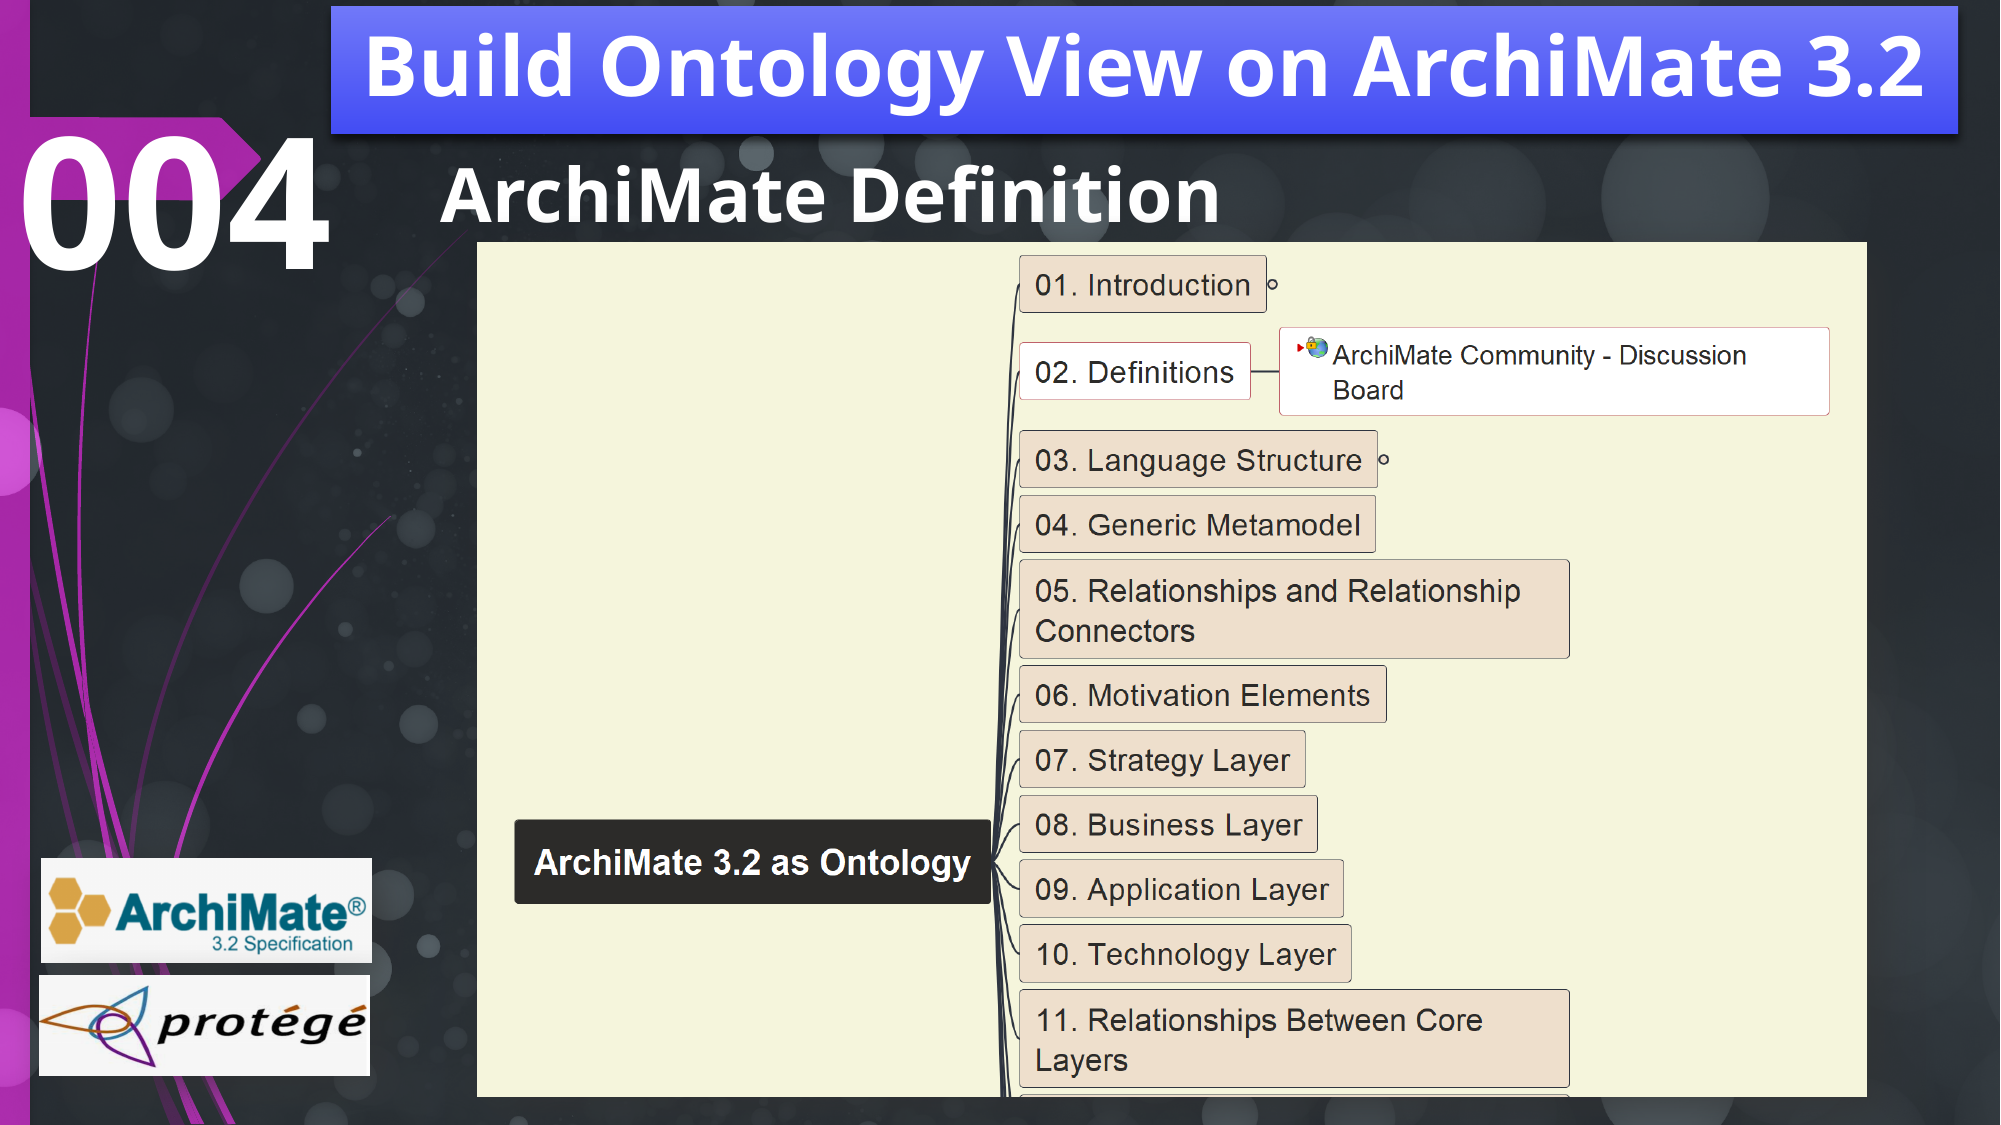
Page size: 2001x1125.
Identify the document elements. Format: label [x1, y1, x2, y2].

list [477, 242, 1867, 1097]
picture [0, 0, 2000, 1125]
